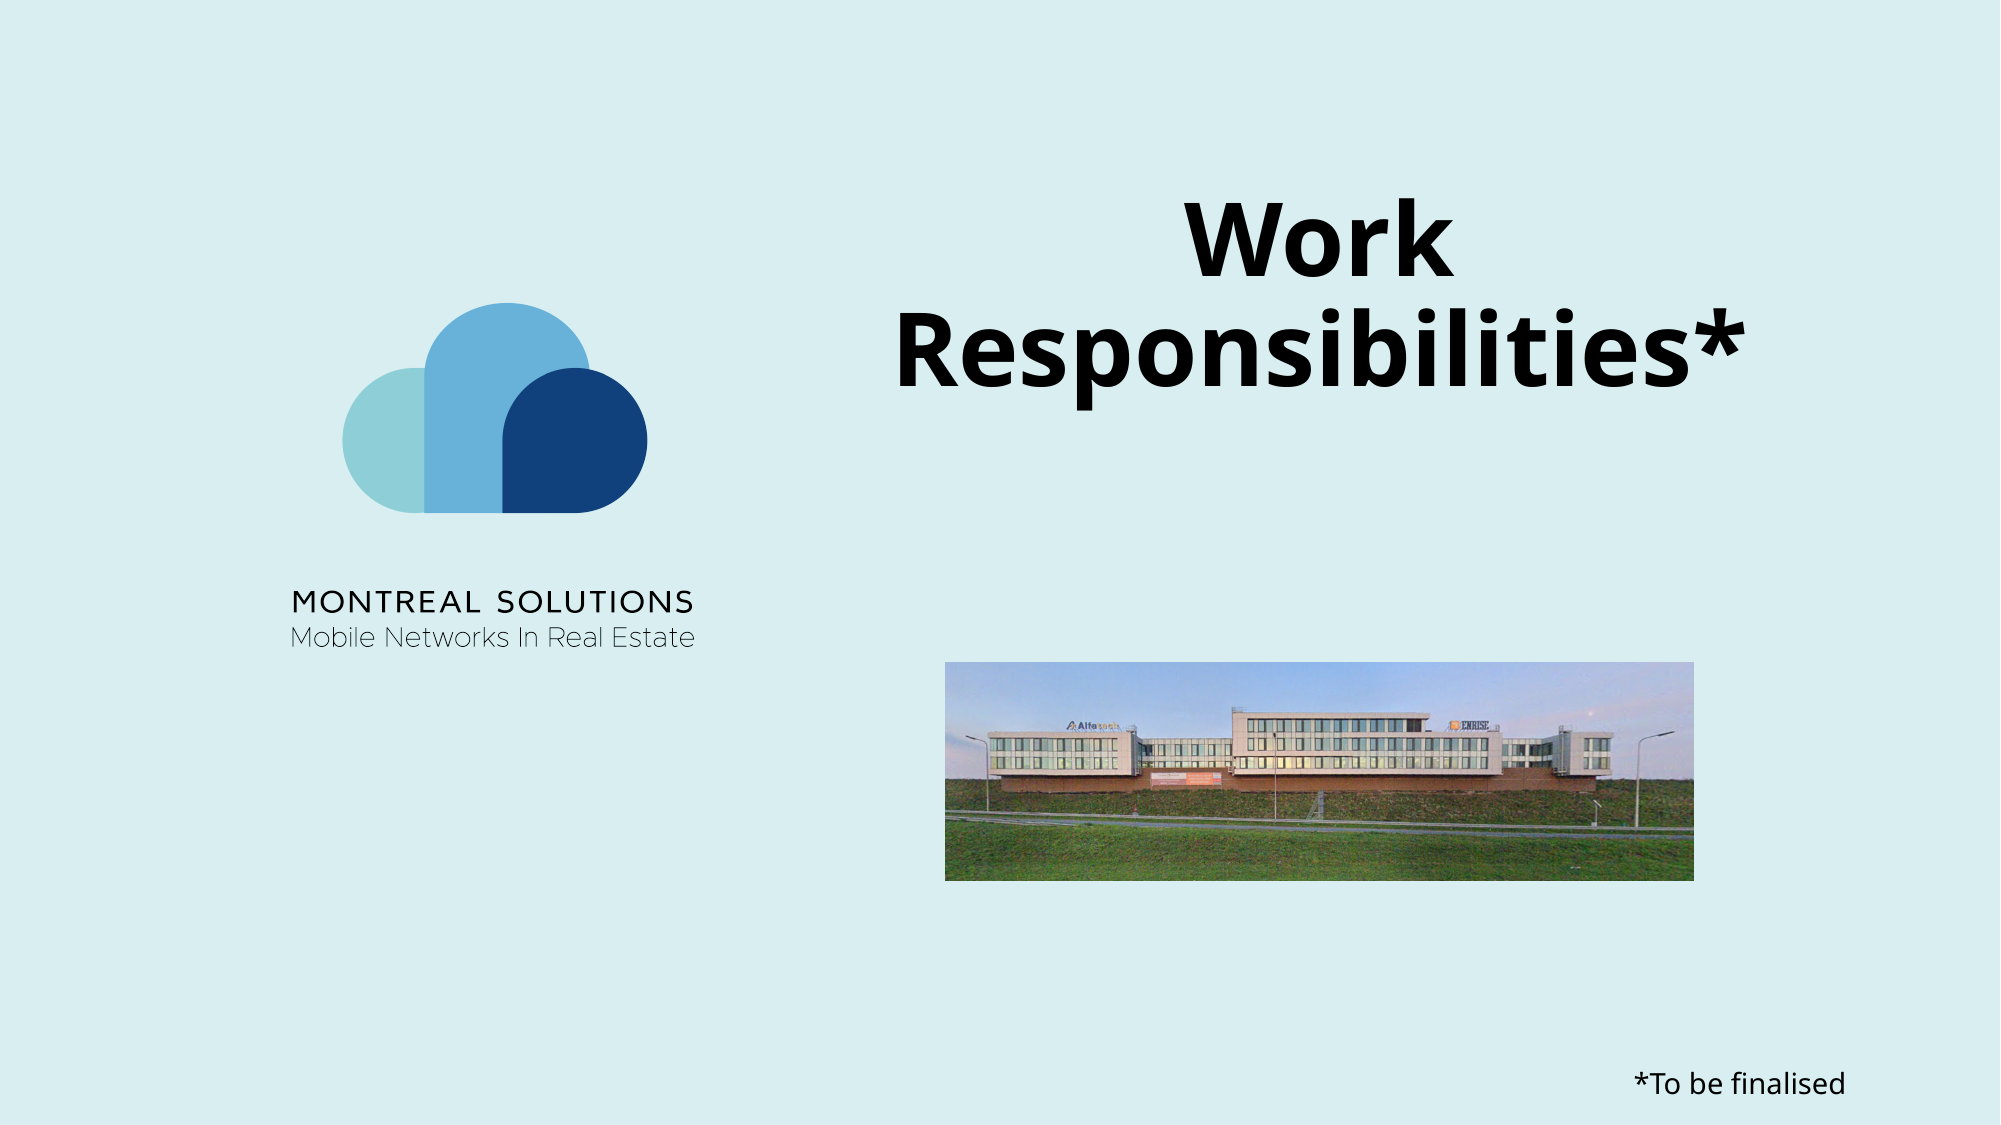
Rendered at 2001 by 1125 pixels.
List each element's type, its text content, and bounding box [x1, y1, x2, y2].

text_box *To be finalised [1557, 1057, 1923, 1109]
text_box Work Responsibilities* [874, 177, 1765, 417]
picture [0, 0, 2001, 1125]
